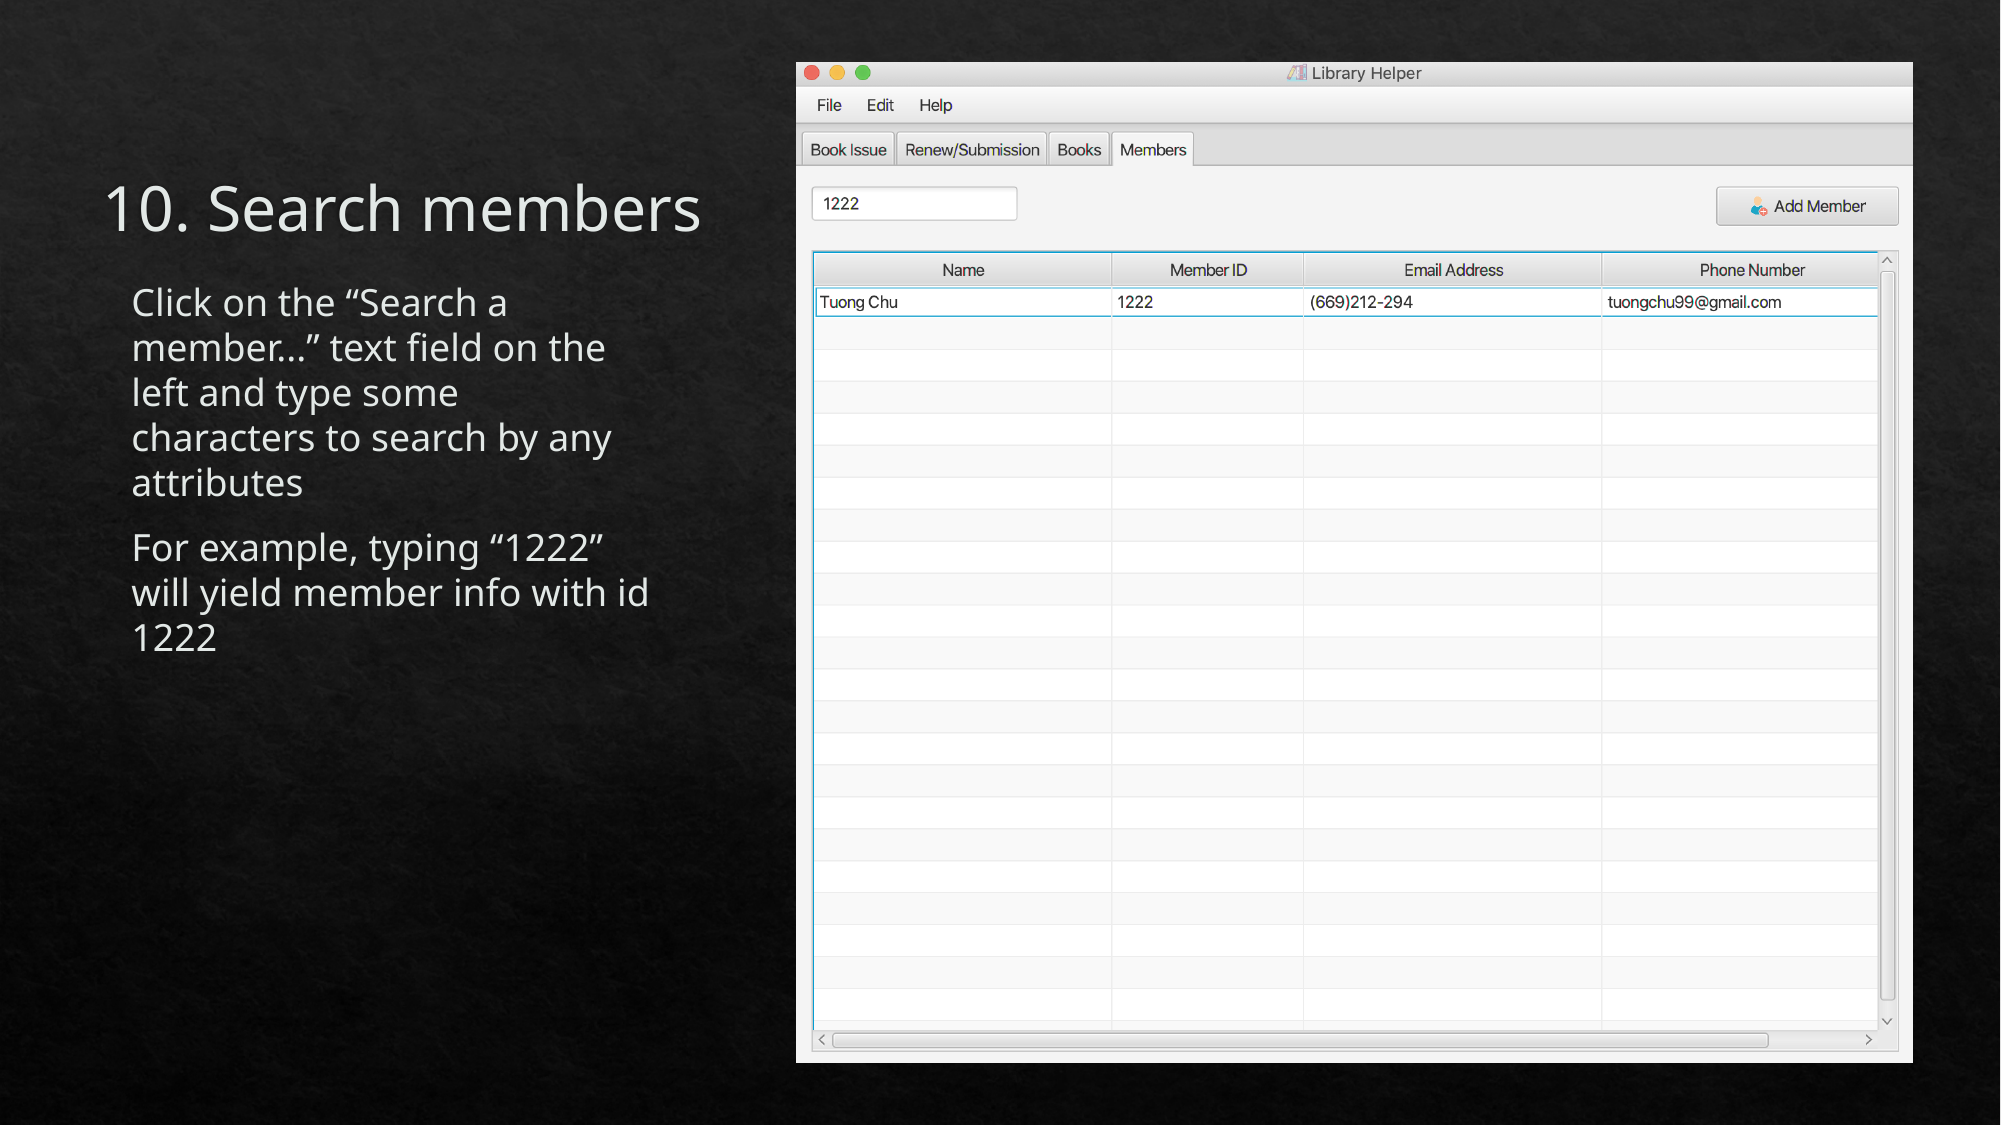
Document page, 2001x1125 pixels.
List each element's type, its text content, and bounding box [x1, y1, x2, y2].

title 10. Search members [87, 93, 762, 319]
text_box Click on the “Search a member...” text field on the left and type some characters to search by any attributes For example, typing “1222” will yield member info with id 1222 [116, 271, 668, 854]
text_box [0, 0, 2000, 1125]
picture [796, 61, 1913, 1063]
